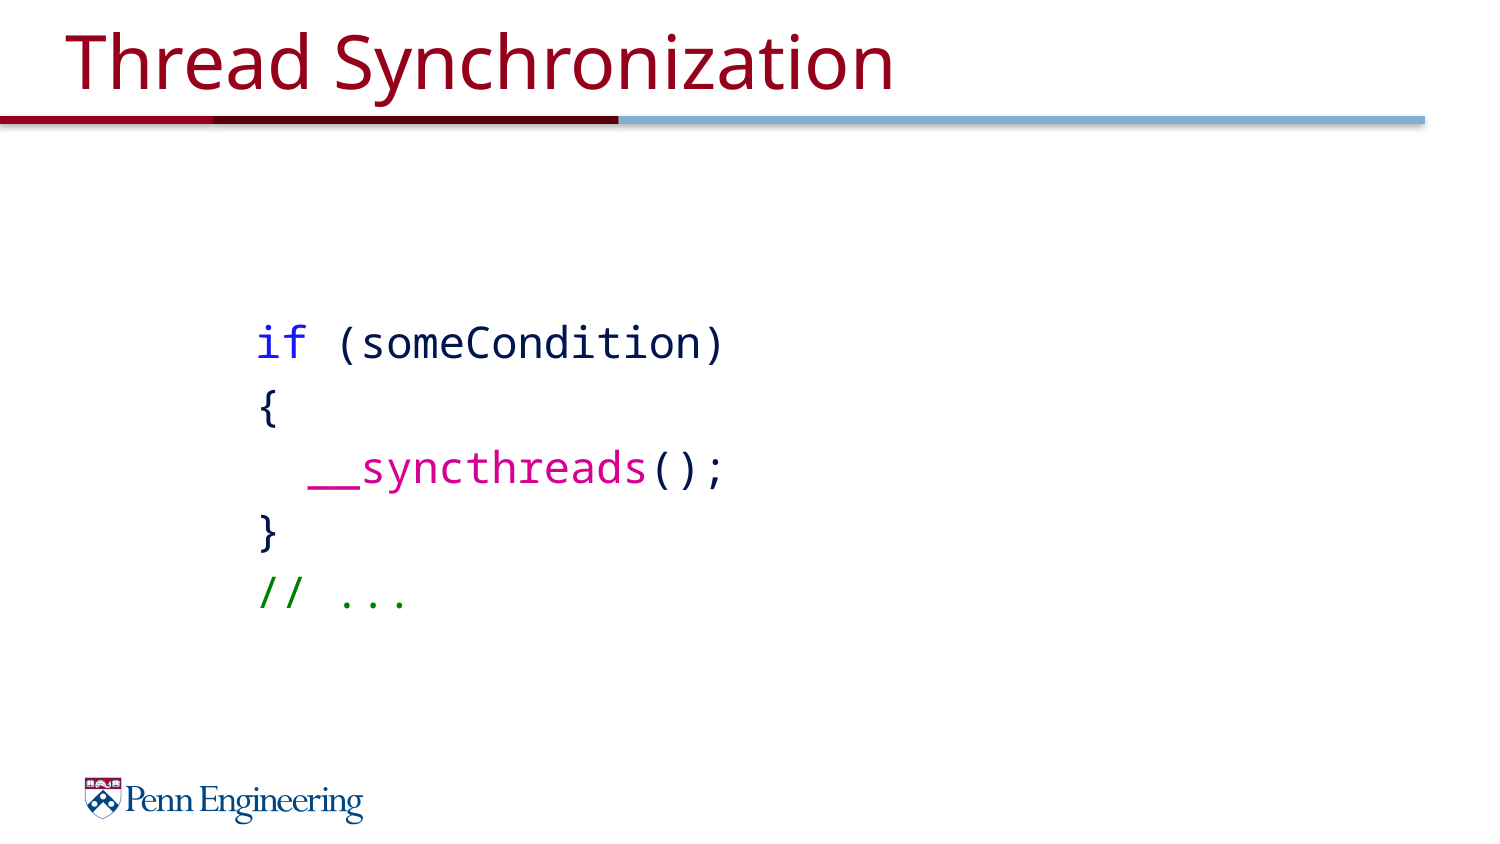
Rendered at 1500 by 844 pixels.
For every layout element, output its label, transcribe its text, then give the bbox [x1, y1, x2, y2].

title Thread Synchronization [50, 2, 1401, 117]
picture [75, 770, 372, 828]
text_box if (someCondition) { __syncthreads(); } // ... [243, 309, 1257, 675]
